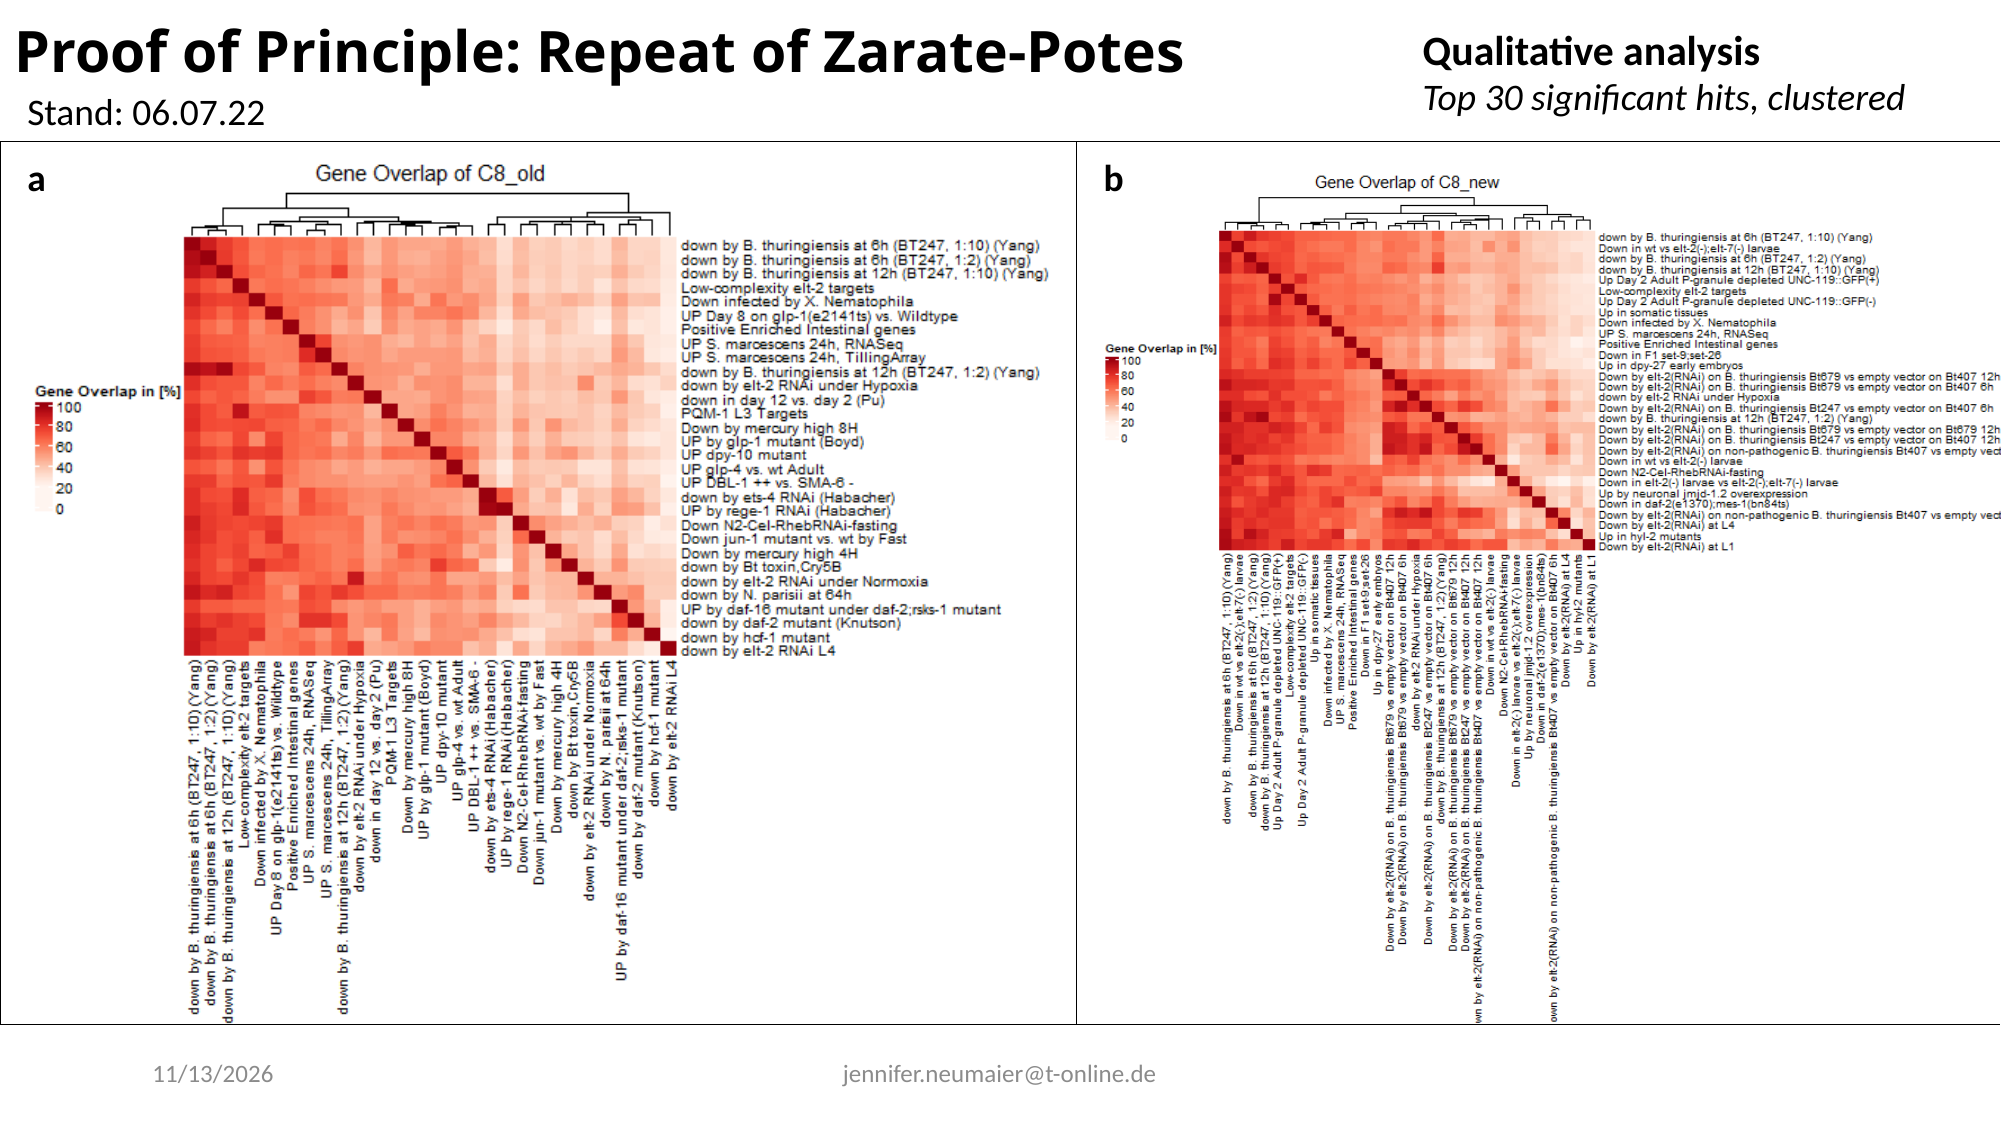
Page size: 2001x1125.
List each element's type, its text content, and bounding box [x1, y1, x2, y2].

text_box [0, 141, 2000, 1025]
footer jennifer.neumaier@t-online.de [662, 1042, 1338, 1103]
text_box Qualitative analysis Top 30 significant hits, clustered [1407, 15, 1988, 126]
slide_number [137, 1042, 588, 1103]
text_box Proof of Principle: Repeat of Zarate-Potes [0, 15, 1200, 103]
text_box Stand: 06.07.22 [12, 80, 404, 141]
